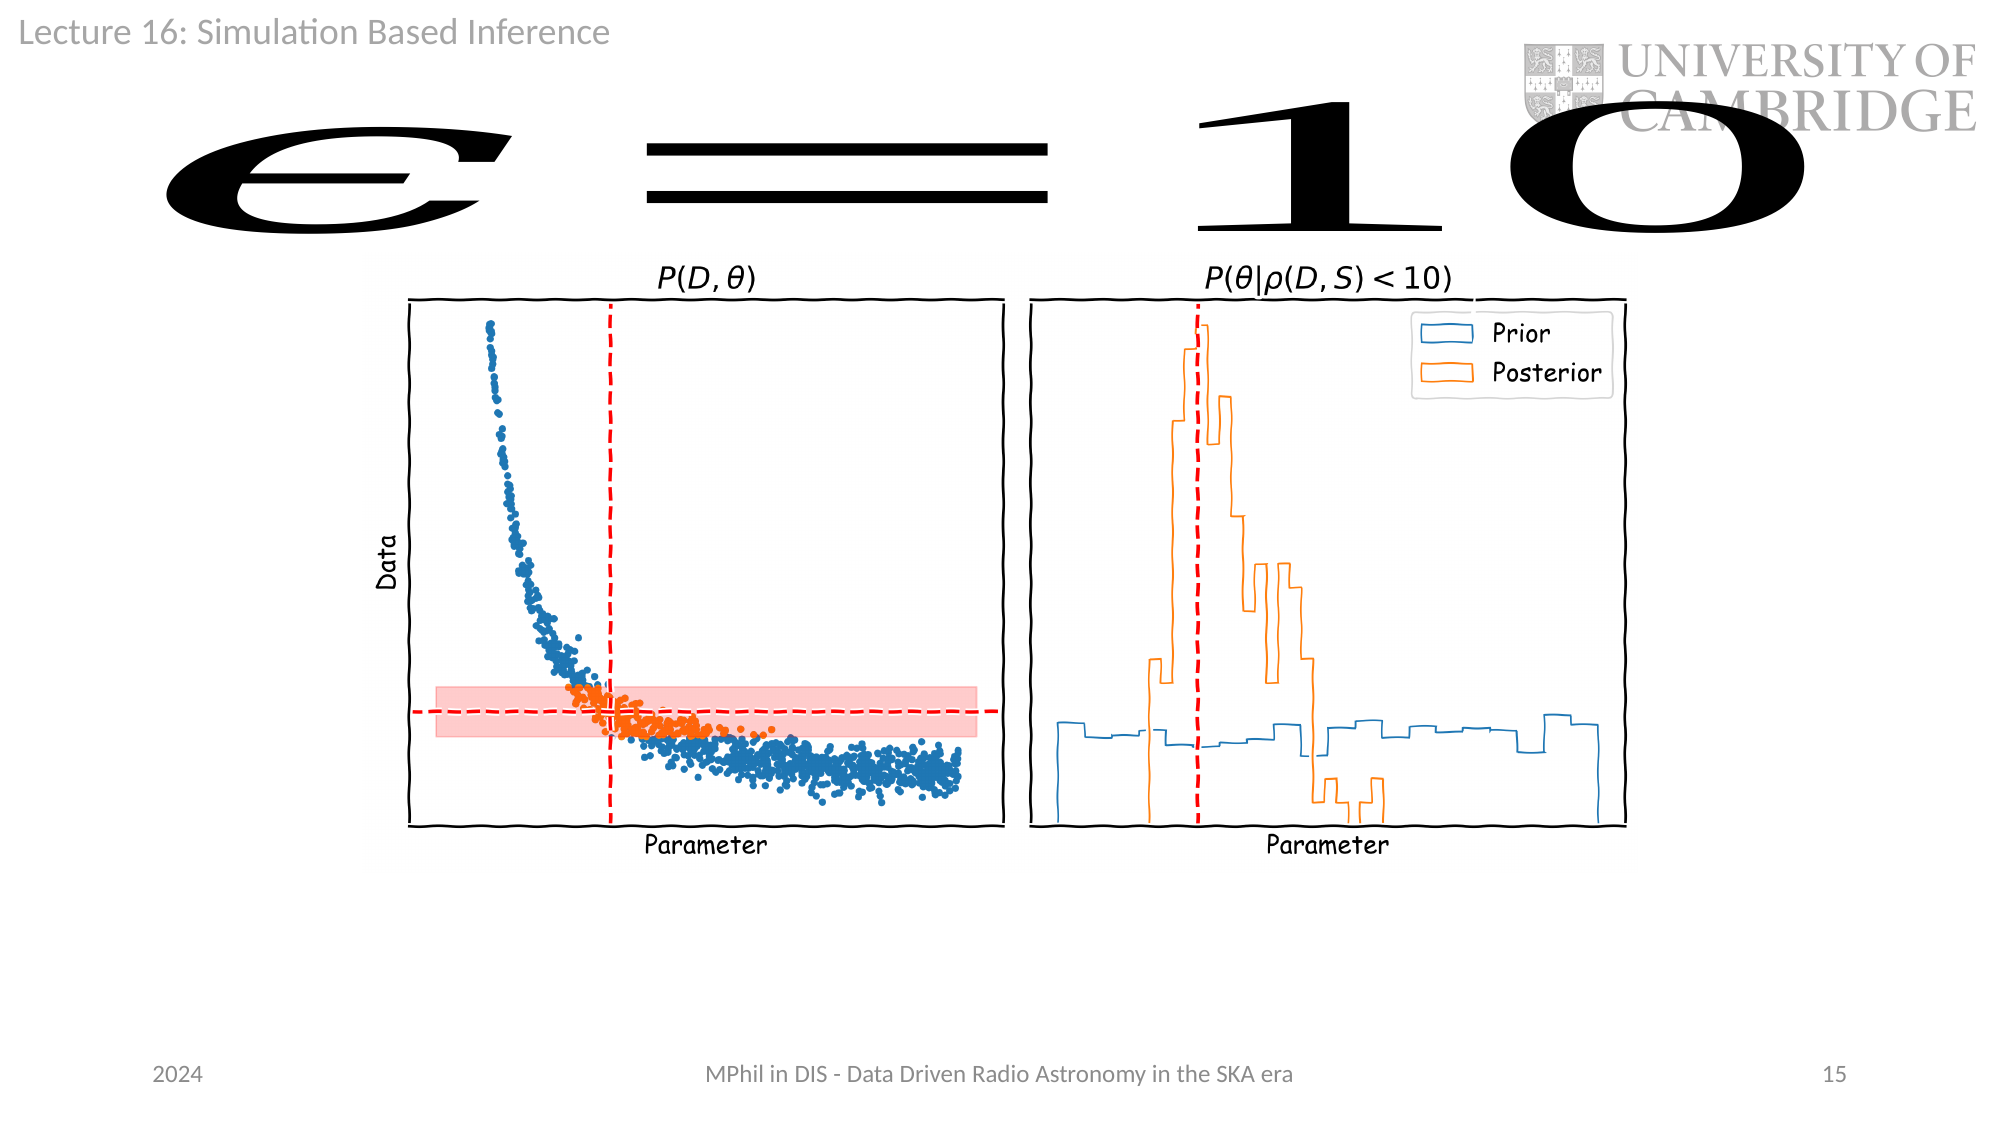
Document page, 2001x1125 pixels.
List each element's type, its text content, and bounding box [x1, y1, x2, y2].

slide_number 2024 [137, 1042, 588, 1103]
slide_number 15 [1412, 1042, 1863, 1103]
picture [362, 252, 1638, 873]
footer MPhil in DIS - Data Driven Radio Astronomy in the SKA era [662, 1042, 1338, 1103]
